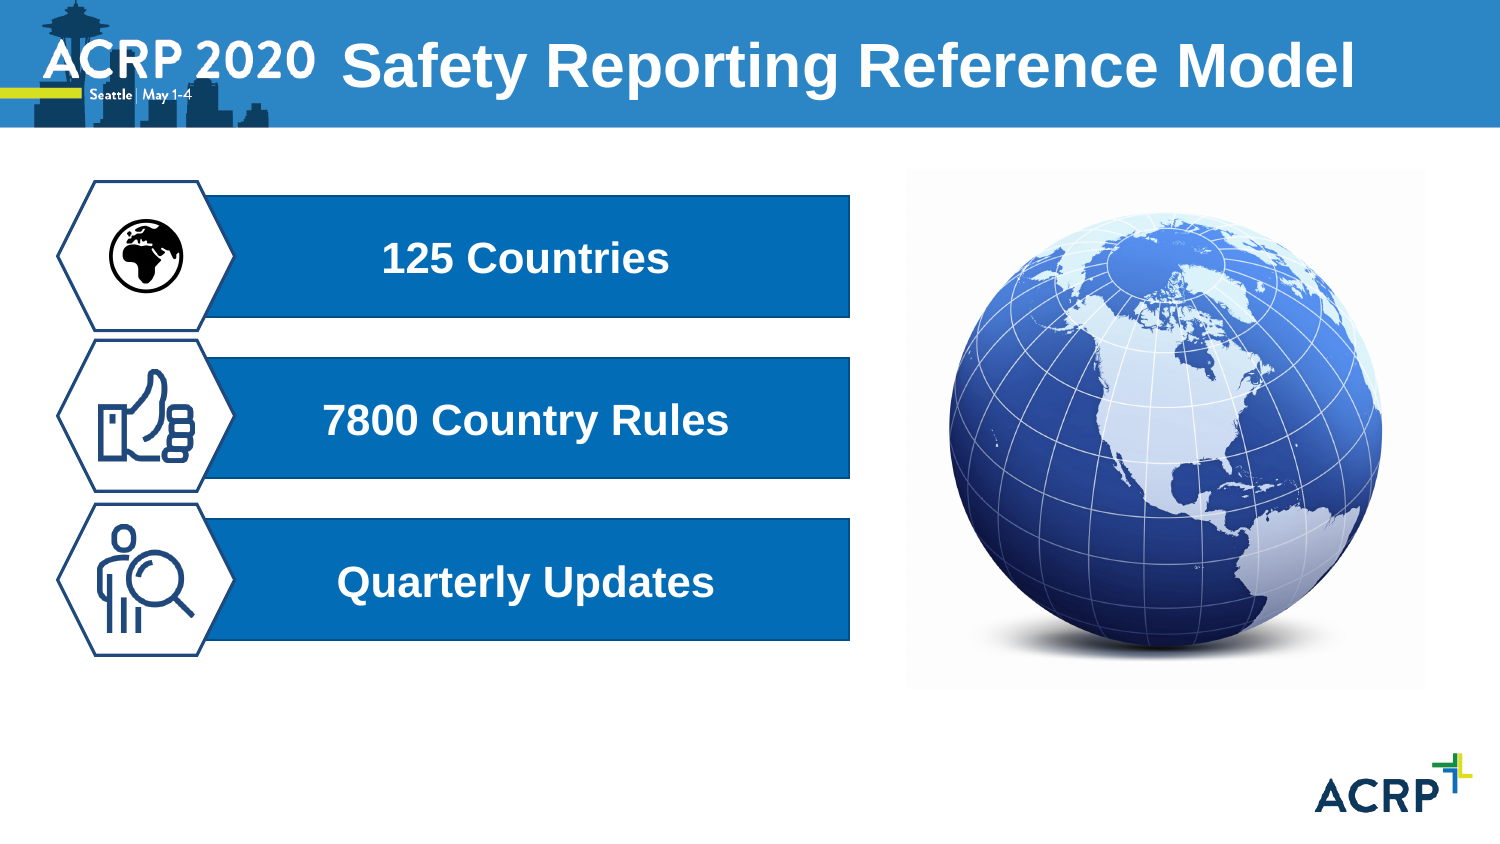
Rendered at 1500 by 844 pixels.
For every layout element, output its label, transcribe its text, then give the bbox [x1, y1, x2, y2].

text_box 7800 Country Rules [235, 357, 850, 479]
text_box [57, 504, 235, 656]
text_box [57, 340, 235, 492]
text_box Safety Reporting Reference Model [326, 17, 1500, 108]
picture [0, 0, 1500, 844]
text_box 125 Countries [235, 195, 850, 317]
text_box Quarterly Updates [235, 519, 850, 641]
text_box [57, 181, 235, 331]
